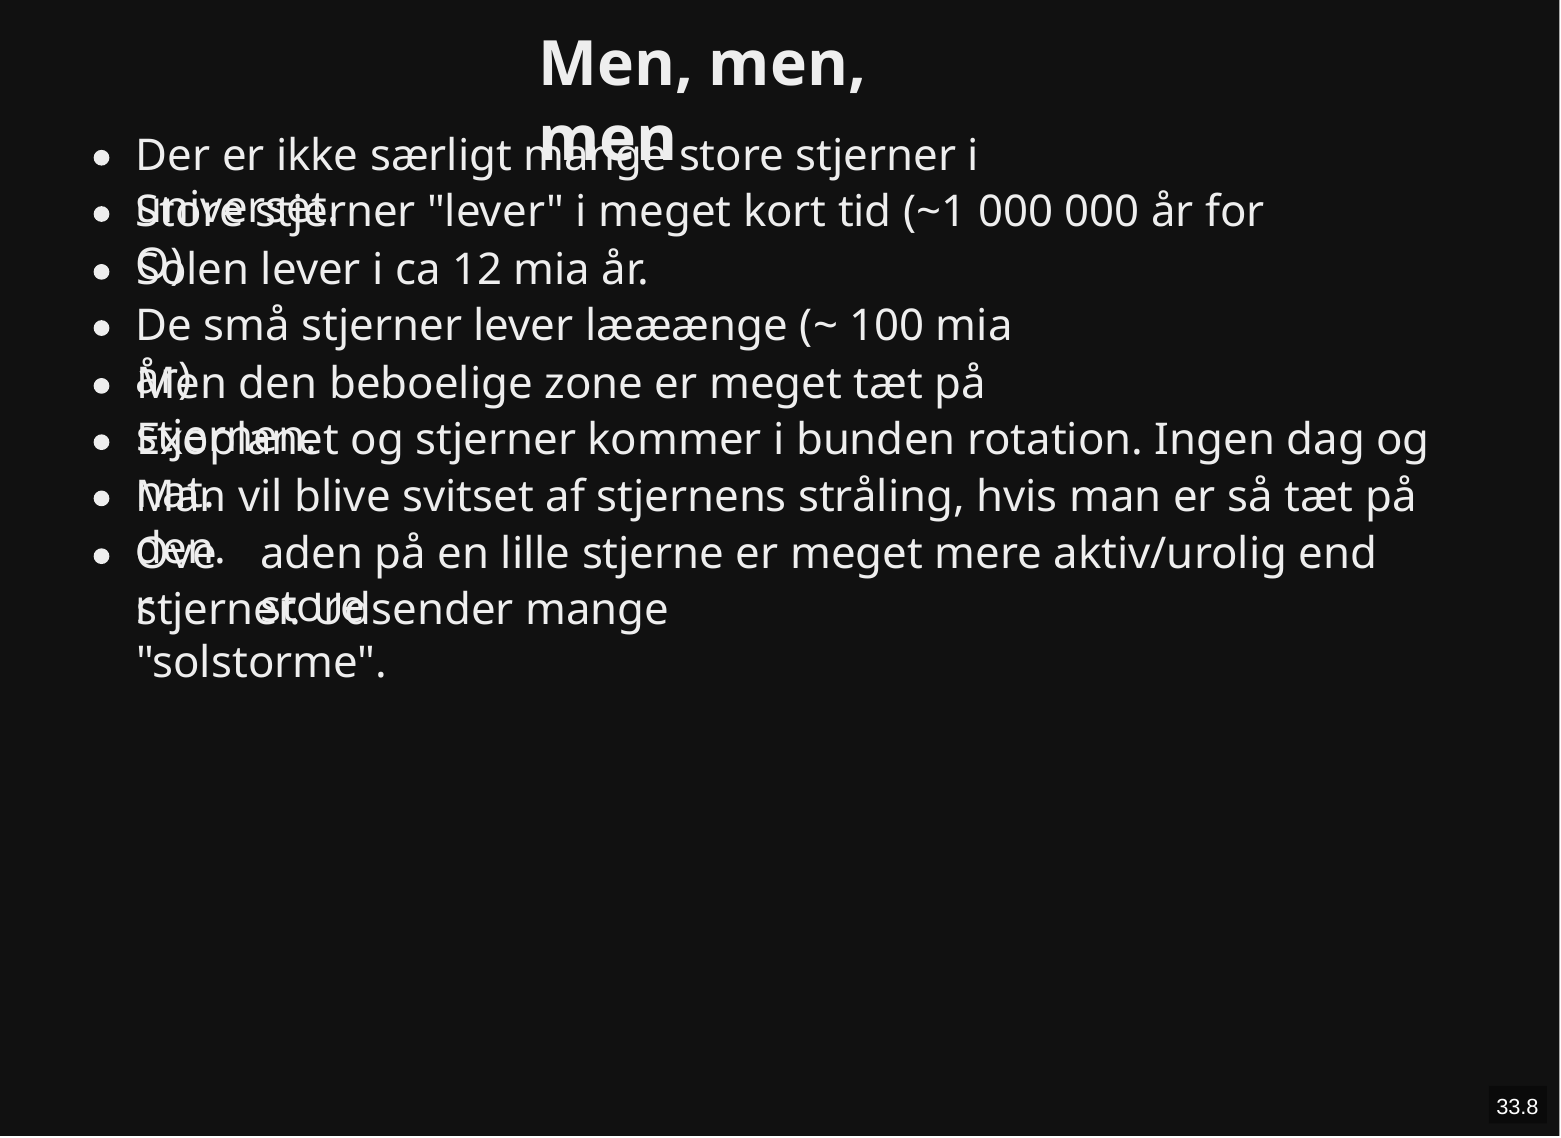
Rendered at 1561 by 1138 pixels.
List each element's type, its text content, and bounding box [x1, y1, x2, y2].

text_box [93, 434, 110, 451]
text_box Exoplanet og stjerner kommer i bunden rotation. Ingen dag og nat. [135, 411, 1494, 467]
text_box [93, 490, 110, 507]
text_box Solen lever i ca 12 mia år. [135, 240, 652, 296]
text_box stjerner. Udsender mange "solstorme". [135, 581, 931, 641]
text_box [93, 548, 110, 565]
text_box Man vil blive svitset af stjernens stråling, hvis man er så tæt på den. [135, 467, 1500, 527]
text_box [93, 320, 110, 336]
text_box aden på en lille stjerne er meget mere aktiv/urolig end store [260, 525, 1477, 585]
text_box [93, 378, 110, 394]
text_box Store stjerner "lever" i meget kort tid (~1 000 000 år for O) [135, 182, 1310, 243]
text_box [0, 0, 1560, 1136]
text_box Men, men, men [538, 23, 969, 97]
text_box Over [135, 525, 235, 581]
text_box [93, 264, 110, 280]
text_box [93, 206, 110, 222]
text_box [93, 149, 110, 166]
text_box De små stjerner lever lææænge (~ 100 mia år) [135, 296, 1070, 354]
text_box 33.8 [1496, 1092, 1539, 1117]
text_box Men den beboelige zone er meget tæt på stjernen. [135, 354, 1162, 411]
text_box Der er ikke særligt mange store stjerner i universet. [135, 126, 1178, 182]
text_box [1488, 1085, 1547, 1124]
